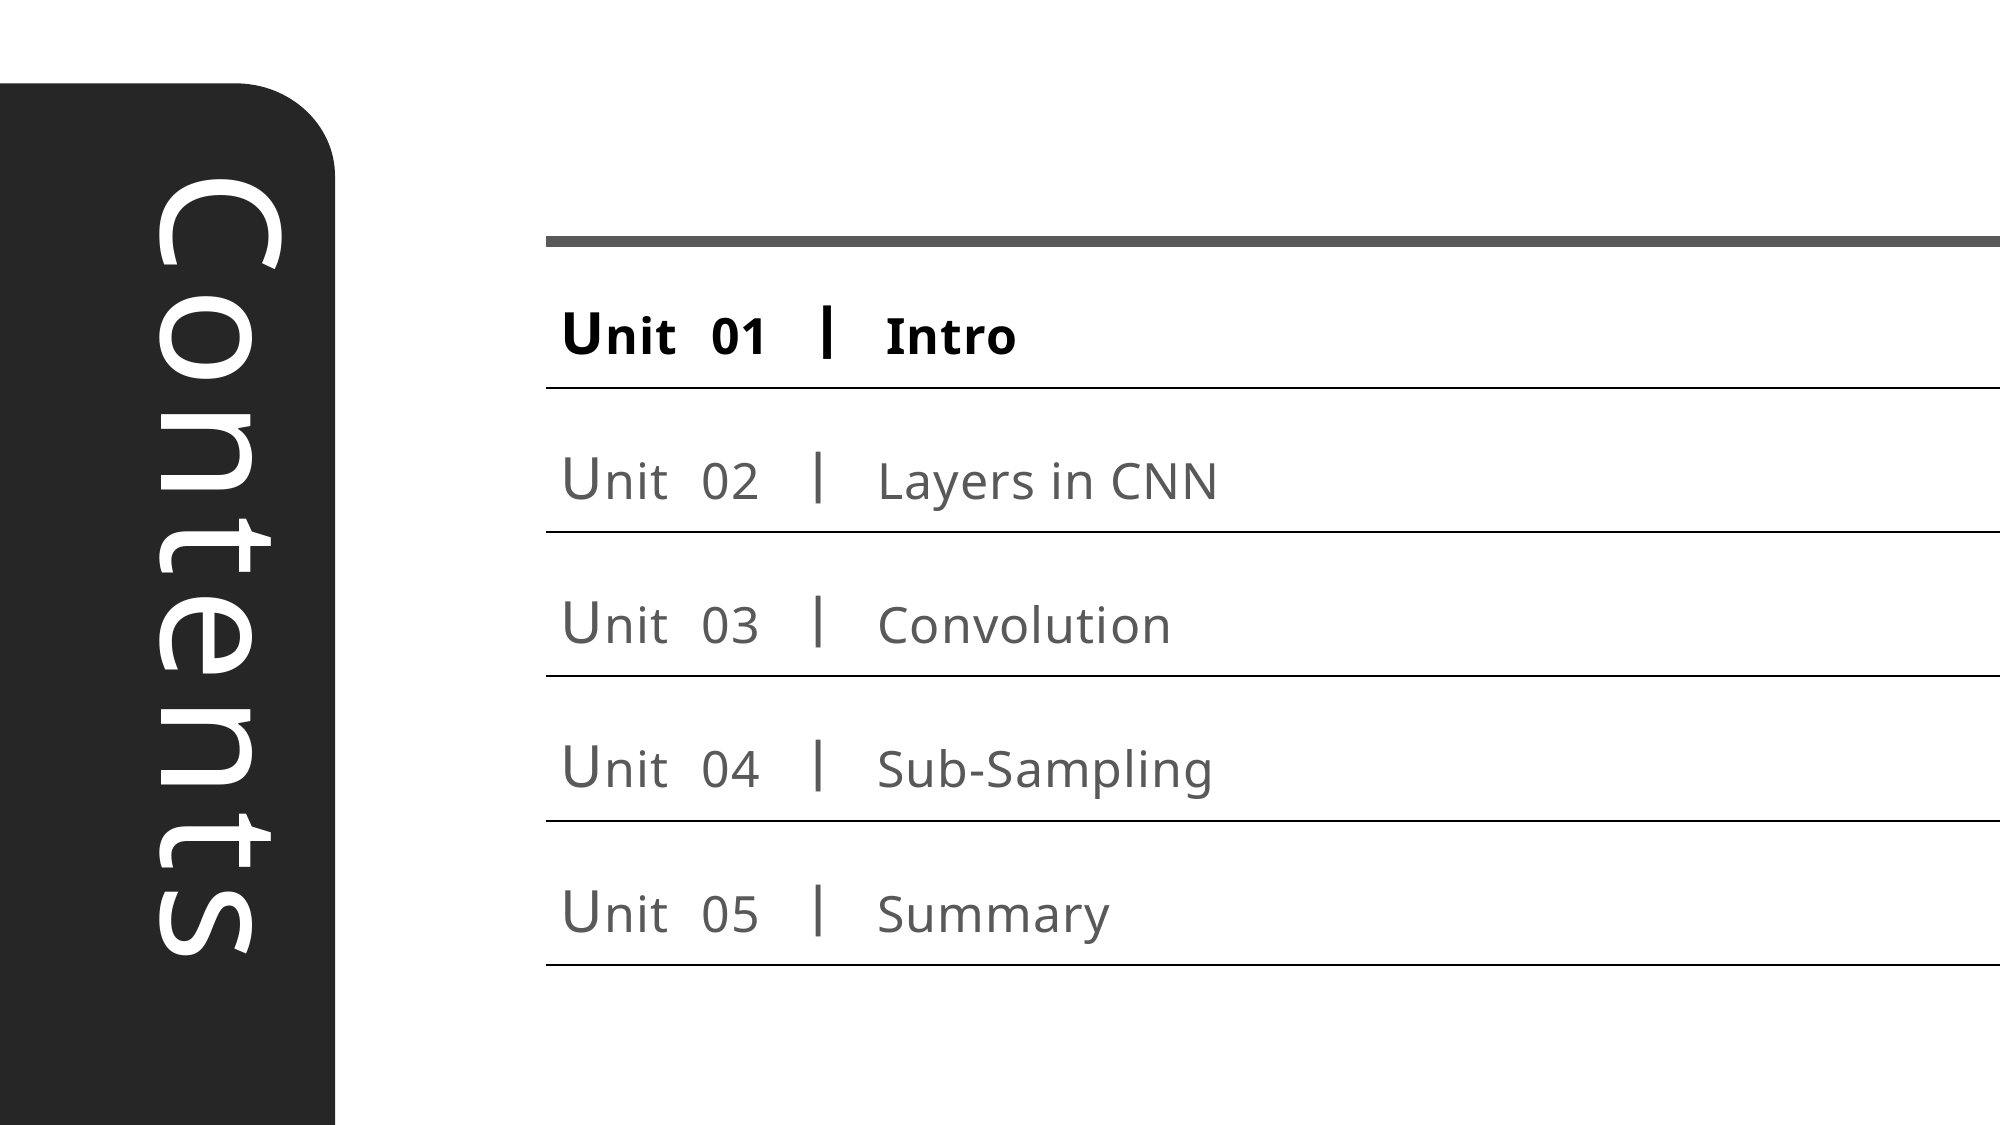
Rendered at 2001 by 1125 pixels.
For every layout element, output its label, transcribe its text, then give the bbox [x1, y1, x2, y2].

text_box [0, 82, 334, 1125]
text_box Contents [120, 154, 336, 1125]
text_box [545, 241, 2000, 967]
